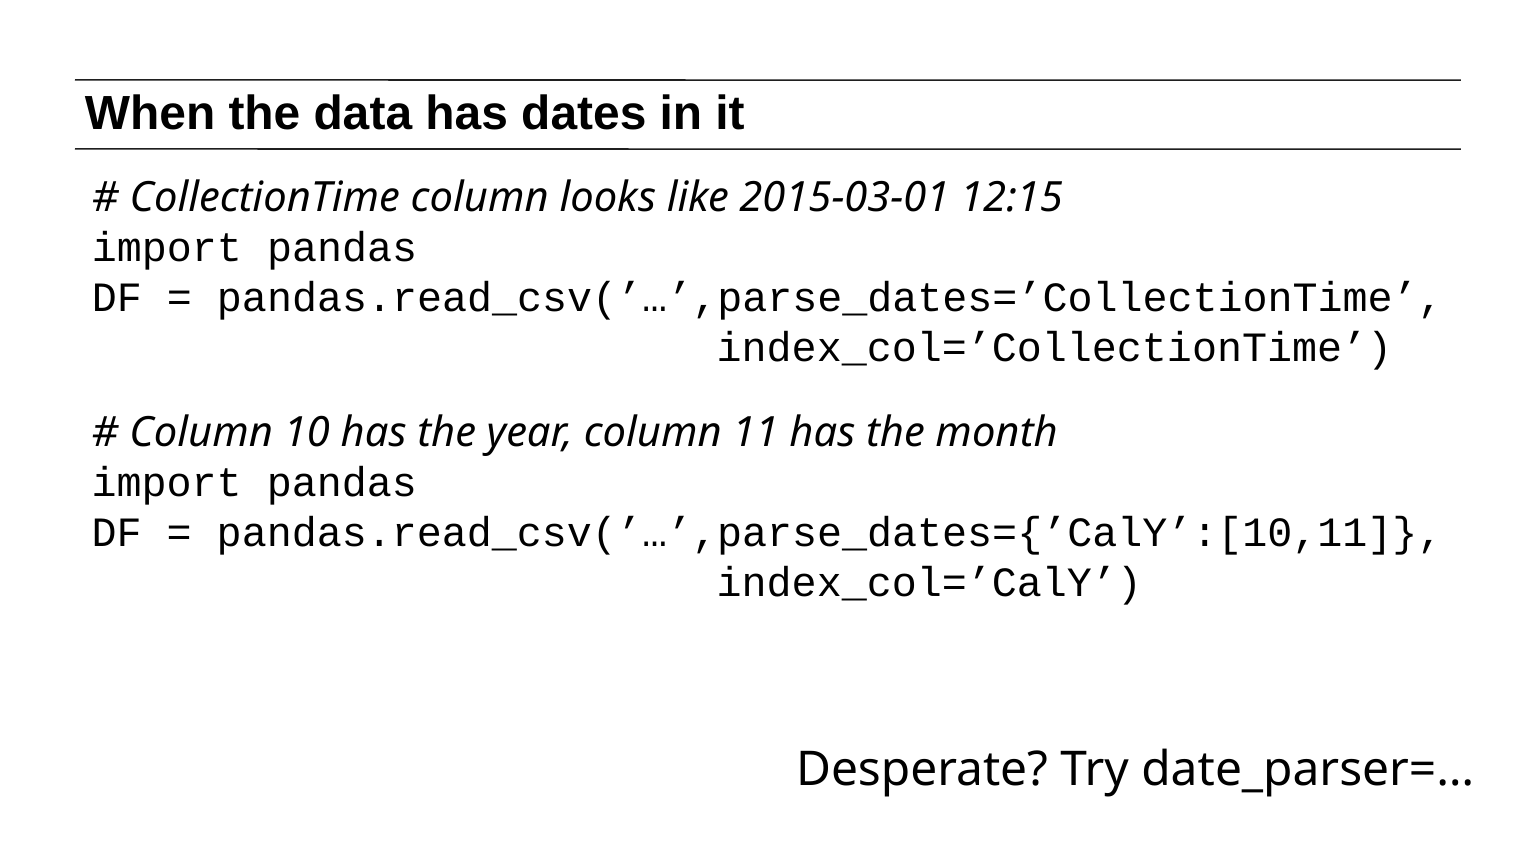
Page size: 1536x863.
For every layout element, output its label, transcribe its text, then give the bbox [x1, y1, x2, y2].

title When the data has dates in it [76, 82, 1369, 160]
text_box # Column 10 has the year, column 11 has the month import pandas DF = pandas.read_csv(’…’,parse_dates={’CalY’:[10,11]}, index_col=’CalY’) [76, 396, 1460, 607]
text_box Desperate? Try date_parser=… [787, 728, 1484, 803]
list # CollectionTime column looks like 2015-03-01 12:15 import pandas DF = pandas.read_csv(’…’,parse_dates=’CollectionTime’, index_col=’CollectionTime’) [76, 160, 1460, 372]
